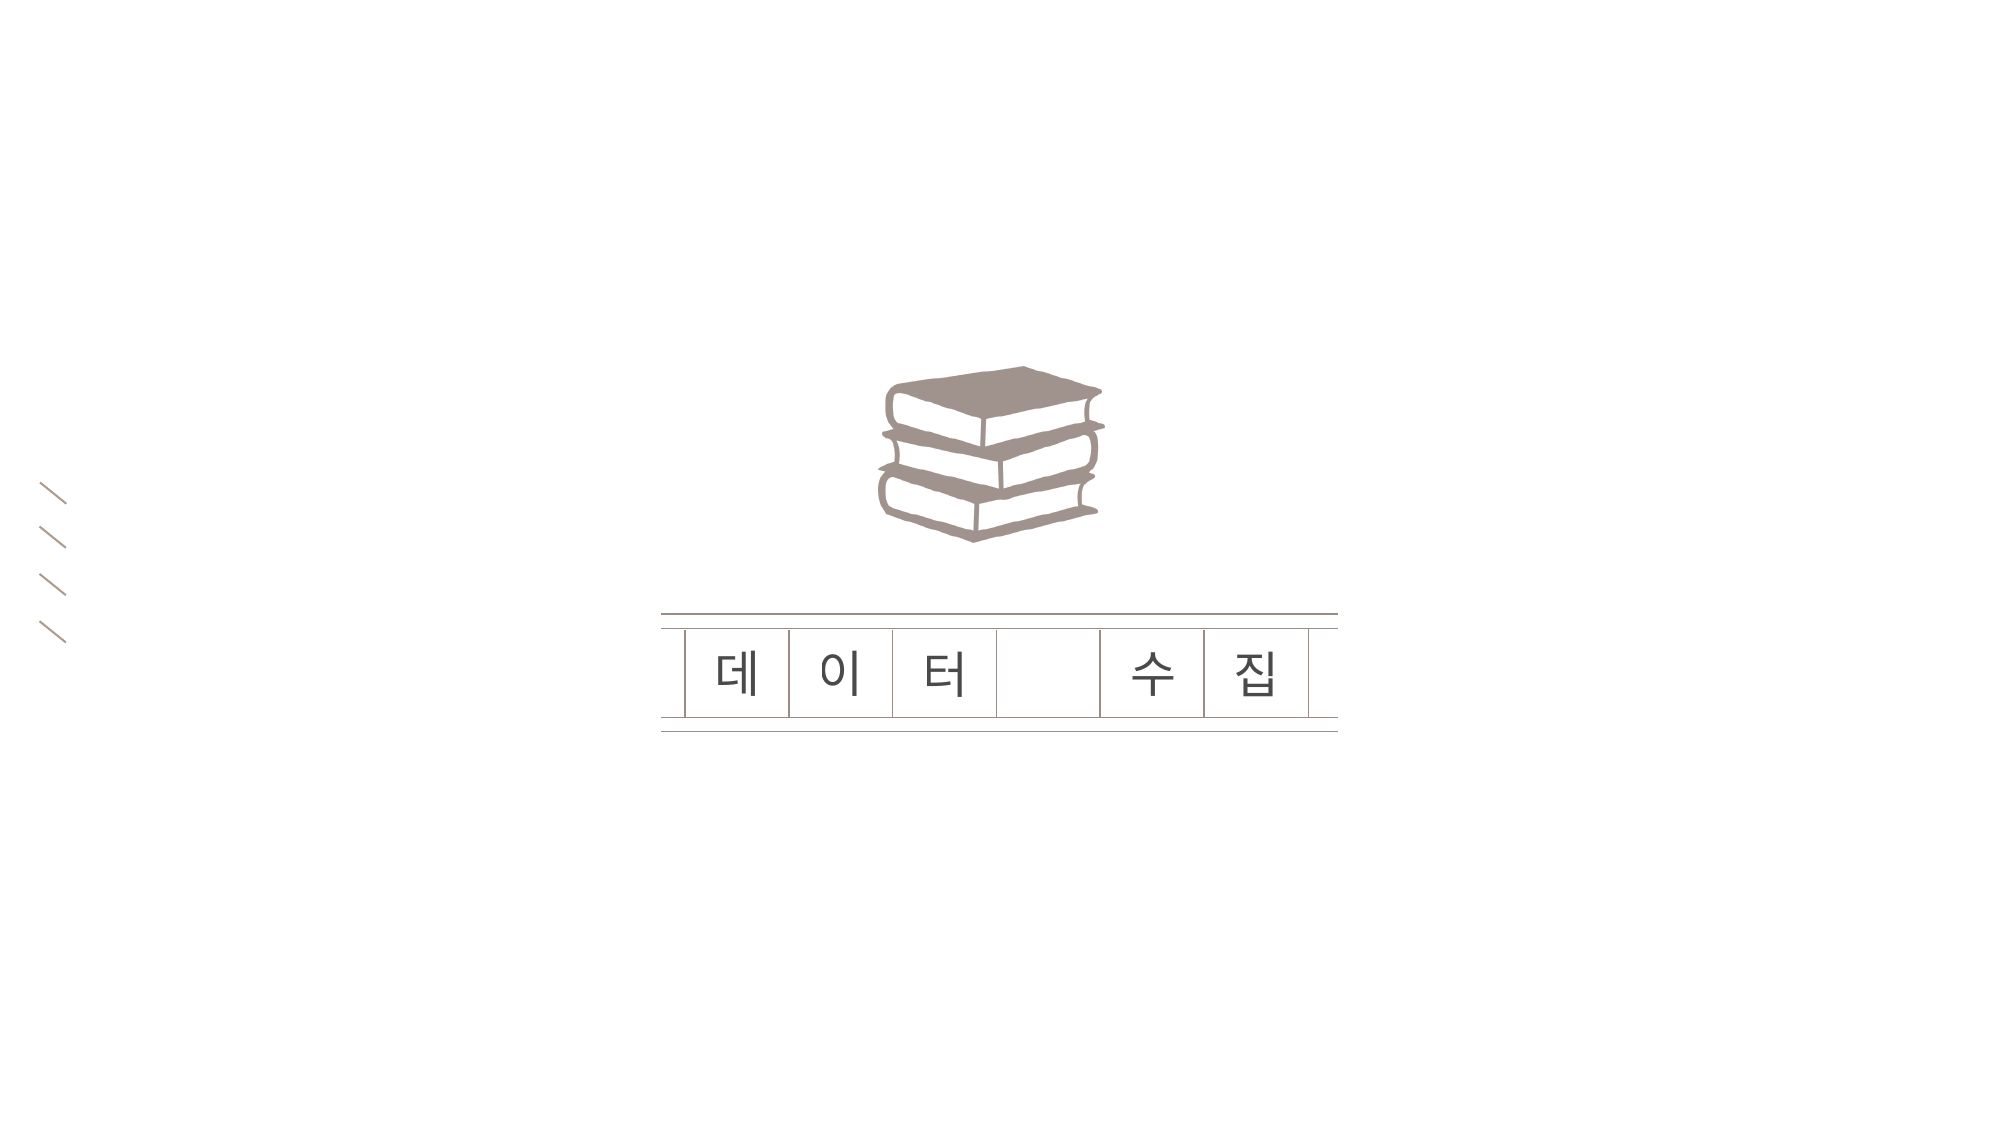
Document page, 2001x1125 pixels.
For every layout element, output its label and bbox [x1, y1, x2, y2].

text_box [39, 482, 67, 643]
text_box [592, 614, 1338, 732]
picture [878, 341, 1105, 567]
